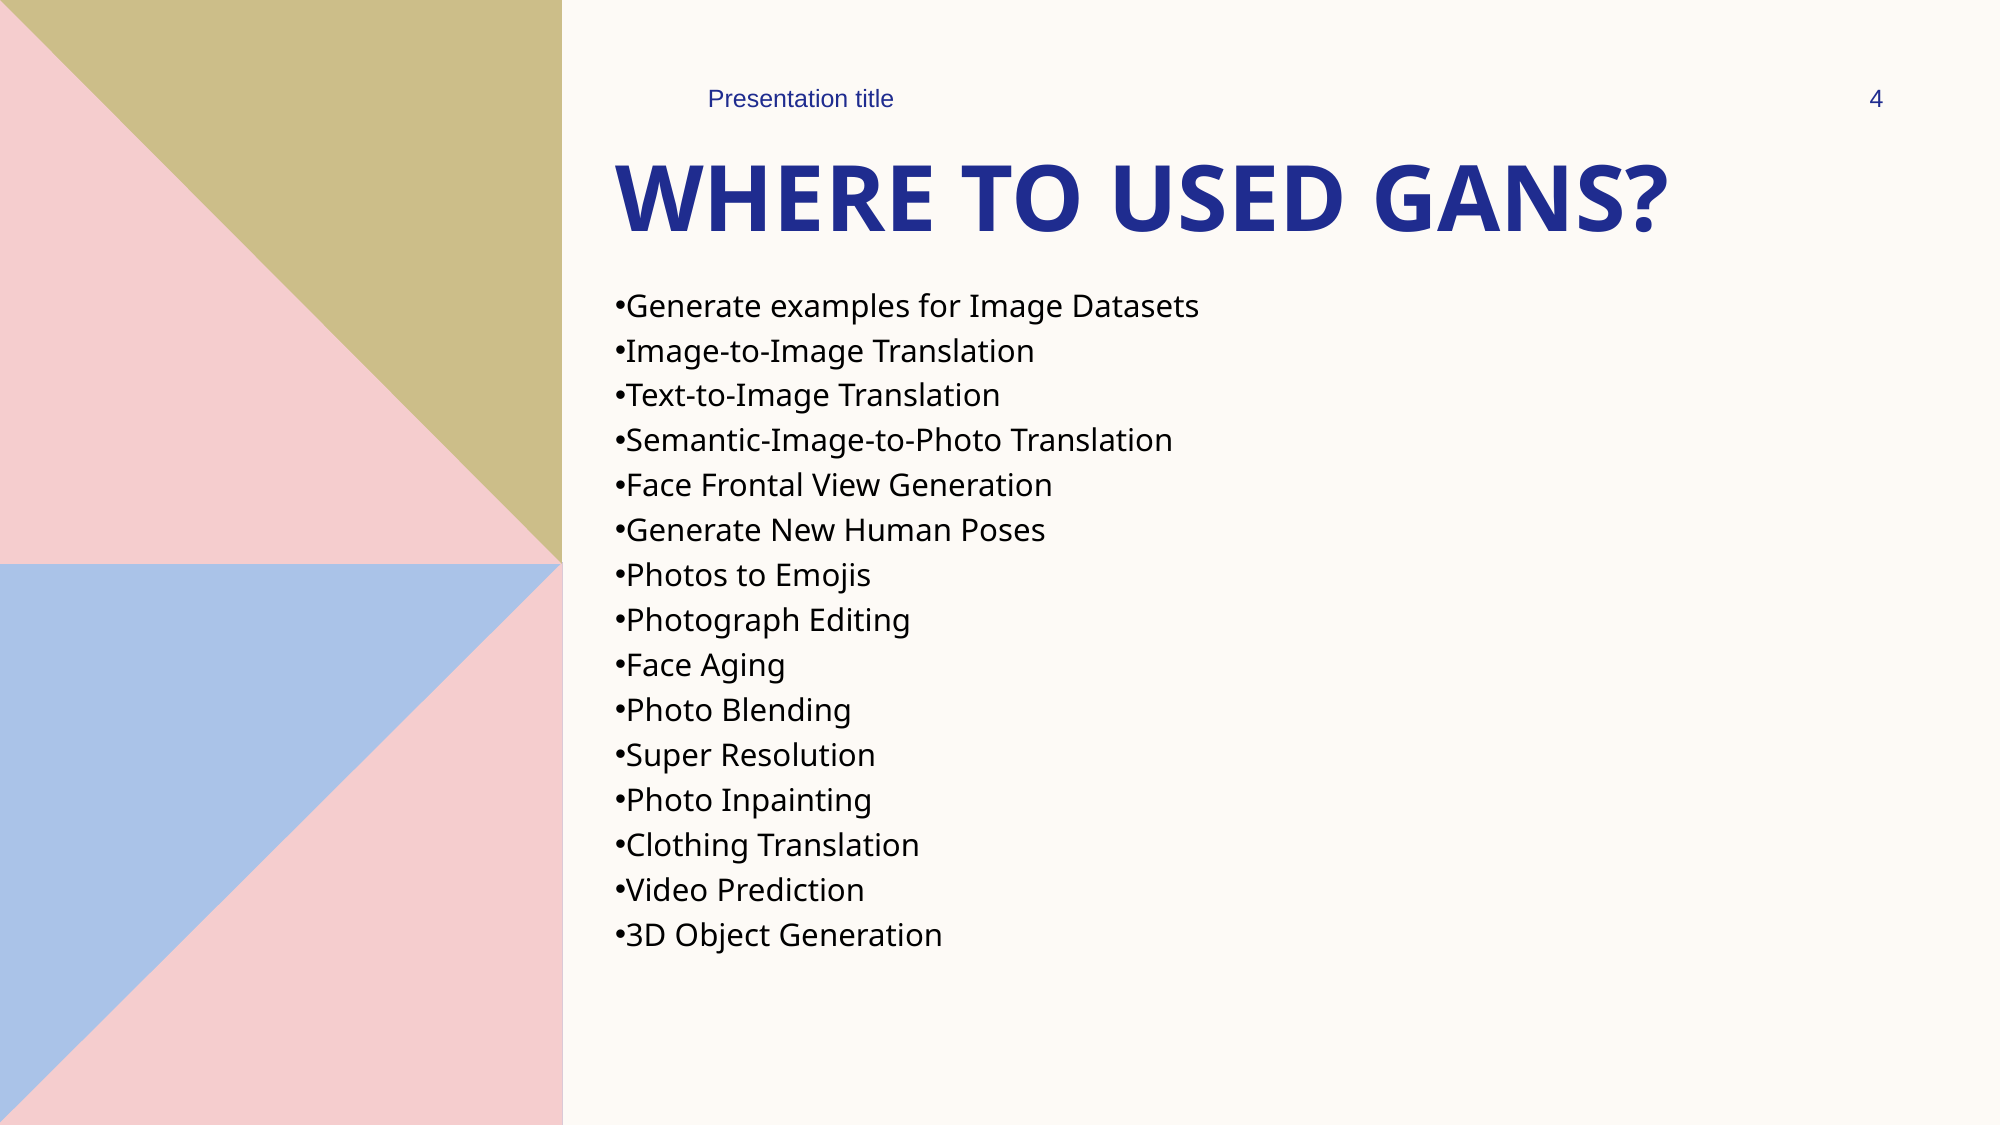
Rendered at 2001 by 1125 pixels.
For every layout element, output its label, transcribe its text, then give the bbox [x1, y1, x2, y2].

slide_number 4 [1795, 75, 1958, 120]
list Generate examples for Image Datasets Image-to-Image Translation Text-to-Image Translation Semantic-Image-to-Photo Translation Face Frontal View Generation Generate New Human Poses Photos to Emojis Photograph Editing Face Aging Photo Blending Super Resolution Photo Inpainting Clothing Translation Video Prediction 3D Object Generation [599, 278, 1710, 993]
title Where to used Gans? [599, 132, 1958, 259]
footer Presentation title [693, 75, 1218, 120]
